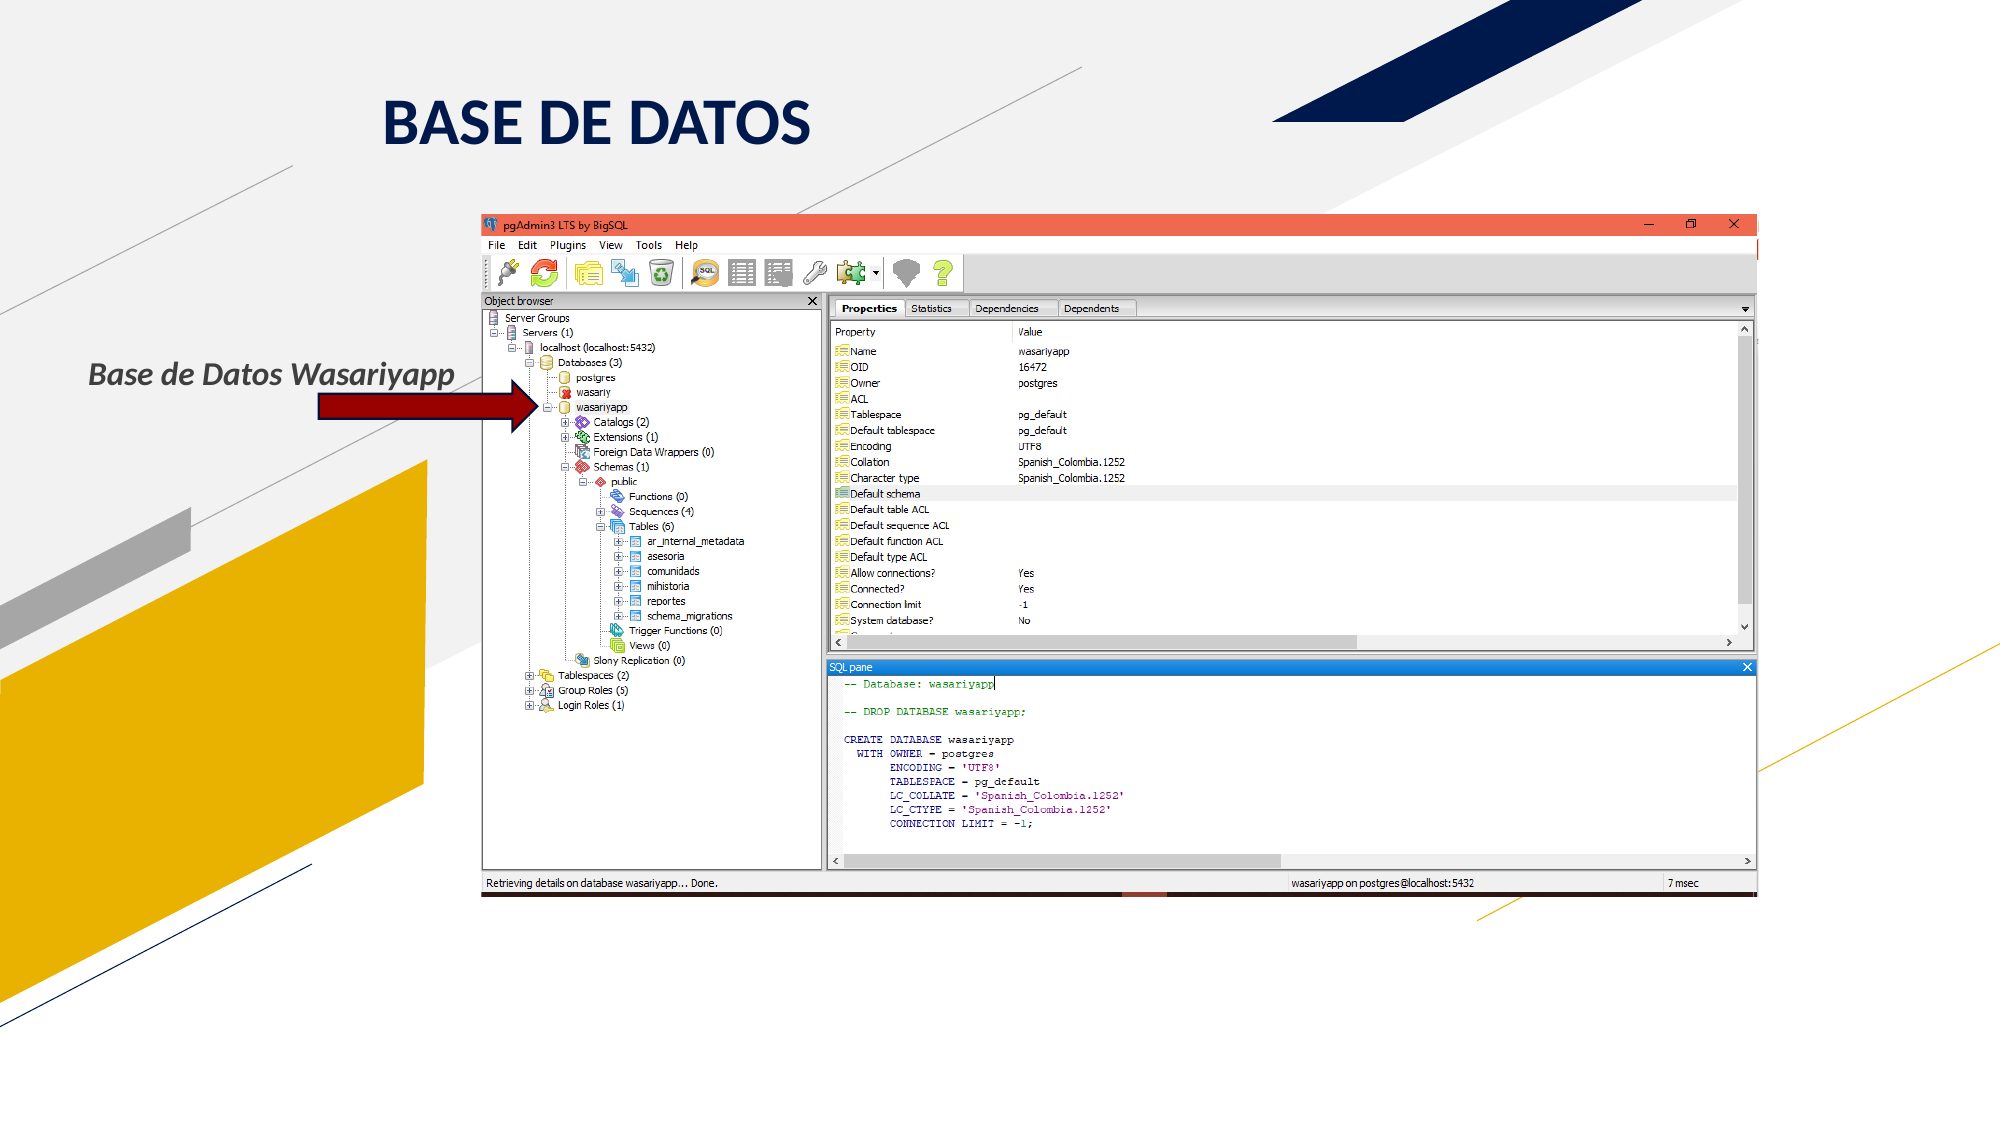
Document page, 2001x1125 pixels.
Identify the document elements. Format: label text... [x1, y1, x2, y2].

text_box [317, 392, 481, 420]
text_box Base de Datos Wasariyapp [73, 345, 480, 400]
title BASE DE DATOS [57, 68, 1138, 159]
picture [481, 213, 1759, 897]
